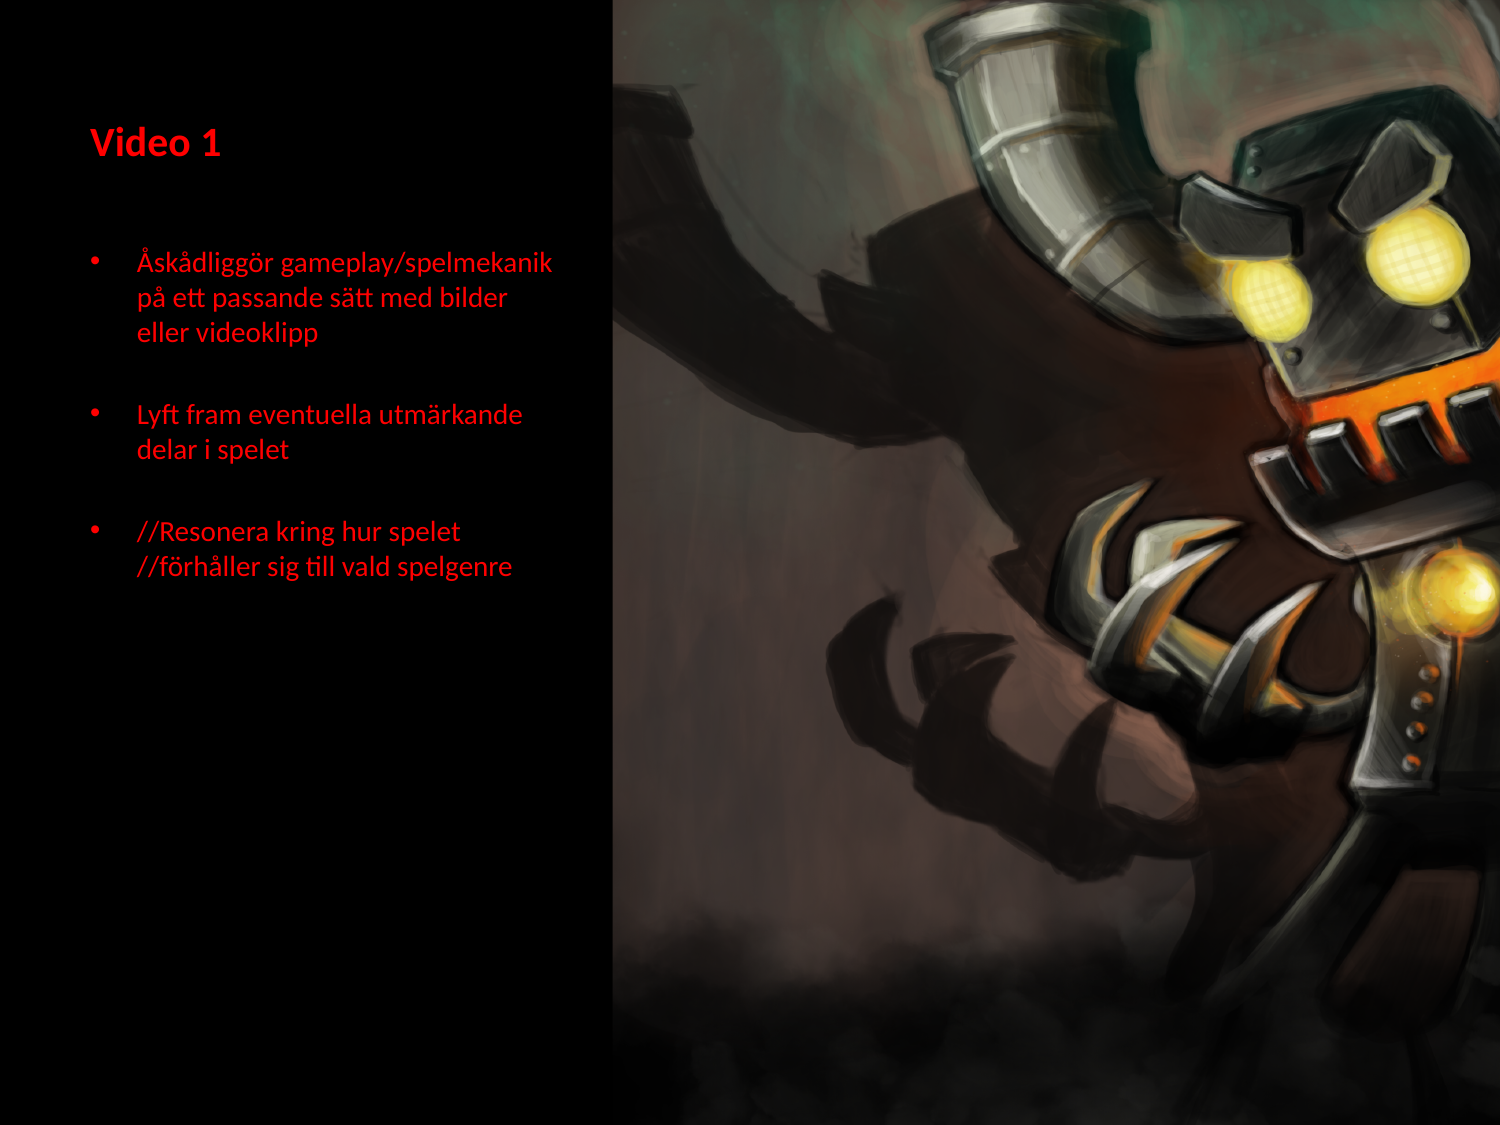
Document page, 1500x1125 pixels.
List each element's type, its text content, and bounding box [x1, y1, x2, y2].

picture [0, 0, 1500, 1125]
title Video 1 [75, 44, 569, 235]
list Åskådliggör gameplay/spelmekanik på ett passande sätt med bilder eller videoklipp Lyft fram eventuella utmärkande delar i spelet //Resonera kring hur spelet //förhåller sig till vald spelgenre [75, 235, 569, 1005]
